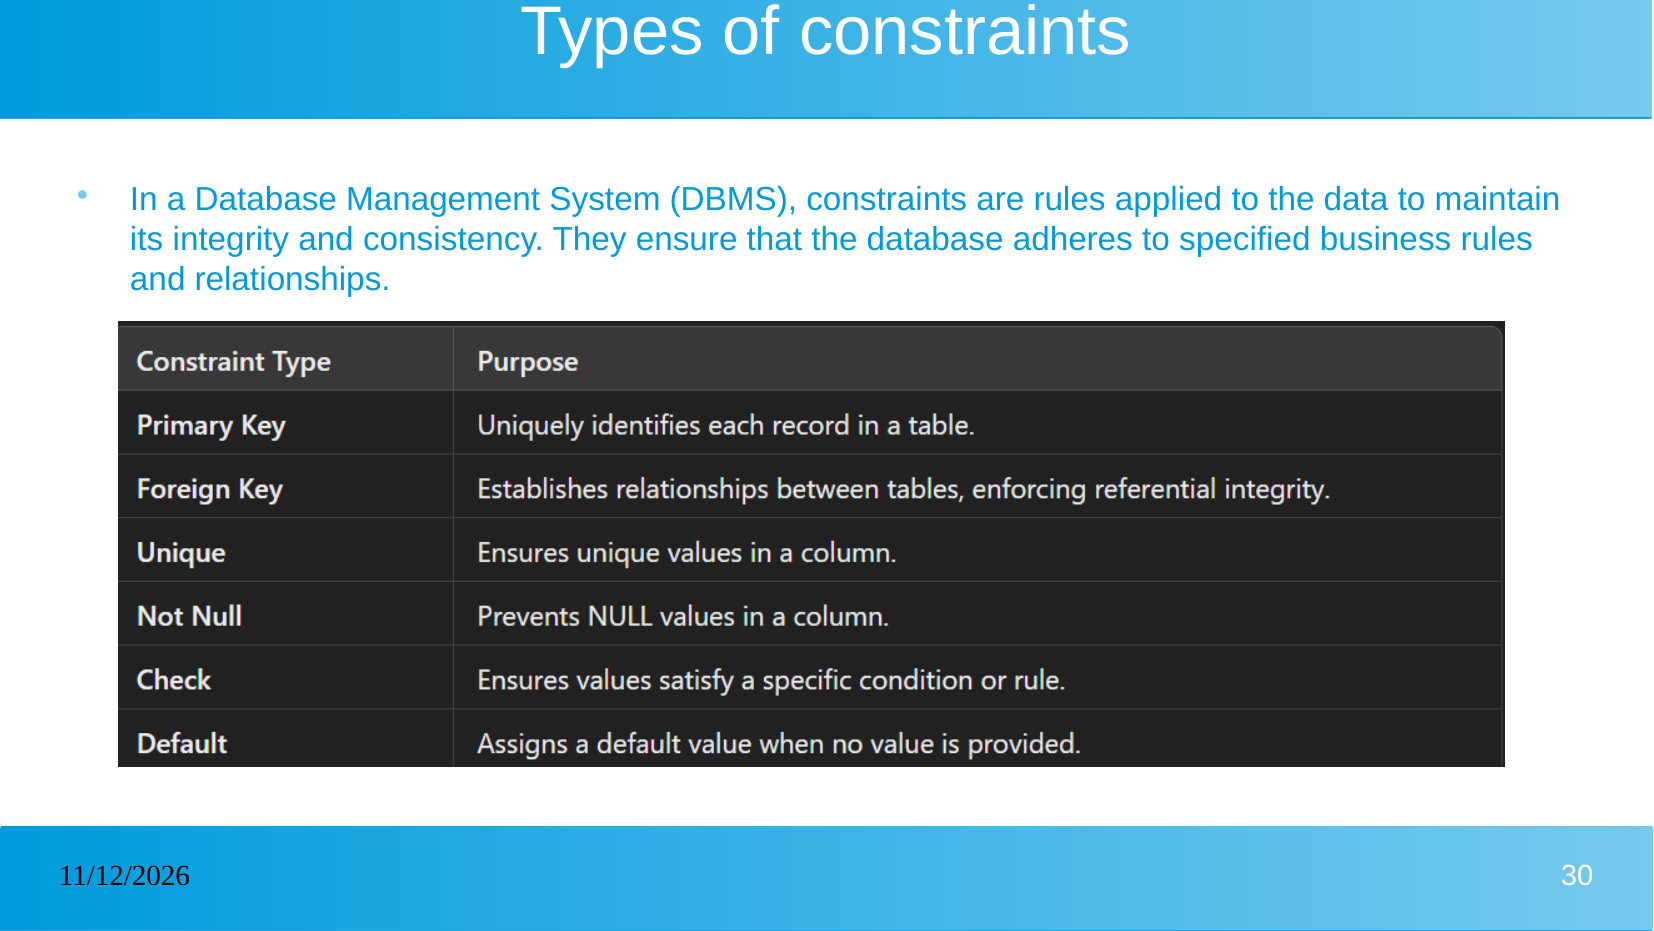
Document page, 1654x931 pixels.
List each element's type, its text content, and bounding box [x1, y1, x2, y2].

picture [117, 321, 1505, 767]
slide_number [59, 856, 442, 915]
list In a Database Management System (DBMS), constraints are rules applied to the data to maintain its integrity and consistency. They ensure that the database adheres to specified business rules and relationships. [59, 177, 1594, 767]
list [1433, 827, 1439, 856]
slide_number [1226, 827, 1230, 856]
slide_number 30 [1210, 856, 1594, 915]
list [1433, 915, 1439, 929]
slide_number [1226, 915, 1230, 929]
title Types of constraints [59, 0, 1594, 145]
